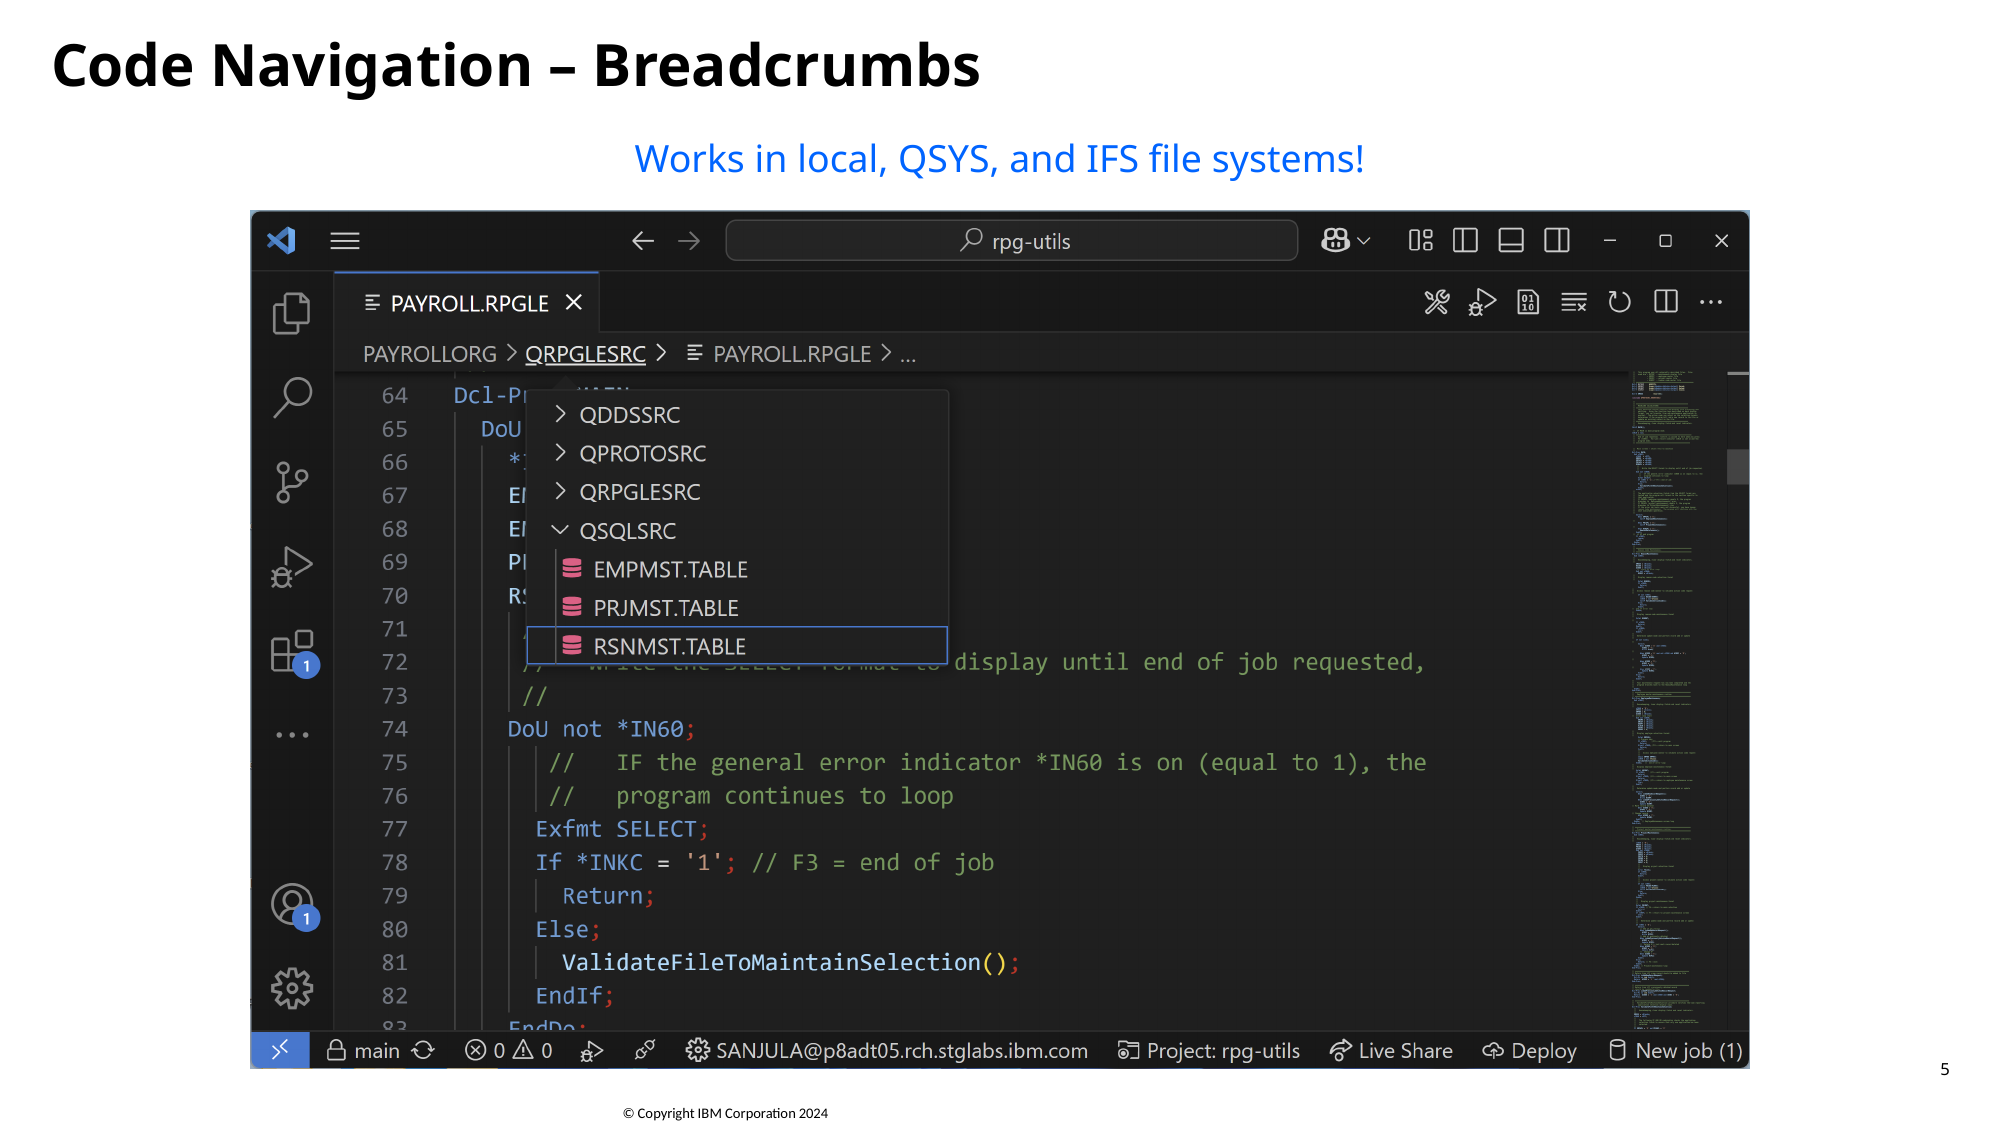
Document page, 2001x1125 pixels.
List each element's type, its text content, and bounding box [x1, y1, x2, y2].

picture [249, 209, 1751, 1069]
title Code Navigation – Breadcrumbs [51, 36, 1721, 101]
text_box Works in local, QSYS, and IFS file systems! [361, 127, 1639, 188]
slide_number 5 [1500, 1055, 1950, 1086]
